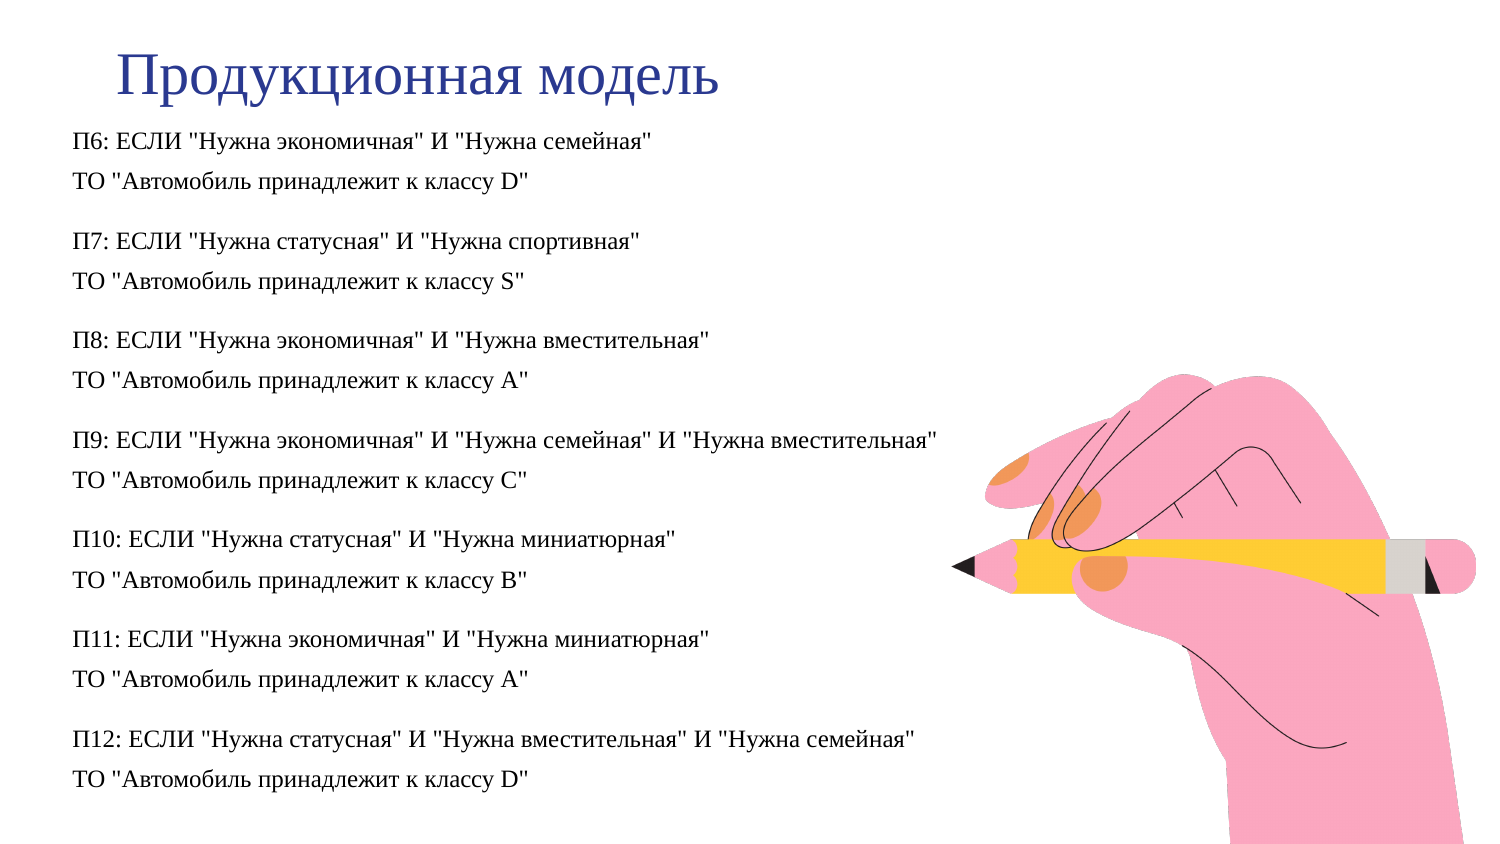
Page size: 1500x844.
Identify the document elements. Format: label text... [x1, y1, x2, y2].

picture [951, 367, 1476, 844]
text_box П6: ЕСЛИ "Нужна экономичная" И "Нужна семейная" ТО "Автомобиль принадлежит к классу D" П7: ЕСЛИ "Нужна статусная" И "Нужна спортивная" ТО "Автомобиль принадлежит к классу S" П8: ЕСЛИ "Нужна экономичная" И "Нужна вместительная" ТО "Автомобиль принадлежит к классу A" П9: ЕСЛИ "Нужна экономичная" И "Нужна семейная" И "Нужна вместительная" ТО "Автомобиль принадлежит к классу C" П10: ЕСЛИ "Нужна статусная" И "Нужна миниатюрная" ТО "Автомобиль принадлежит к классу B" П11: ЕСЛИ "Нужна экономичная" И "Нужна миниатюрная" ТО "Автомобиль принадлежит к классу A" П12: ЕСЛИ "Нужна статусная" И "Нужна вместительная" И "Нужна семейная" ТО "Автомобиль принадлежит к классу D" [64, 114, 974, 800]
text_box Продукционная модель [64, 26, 773, 114]
